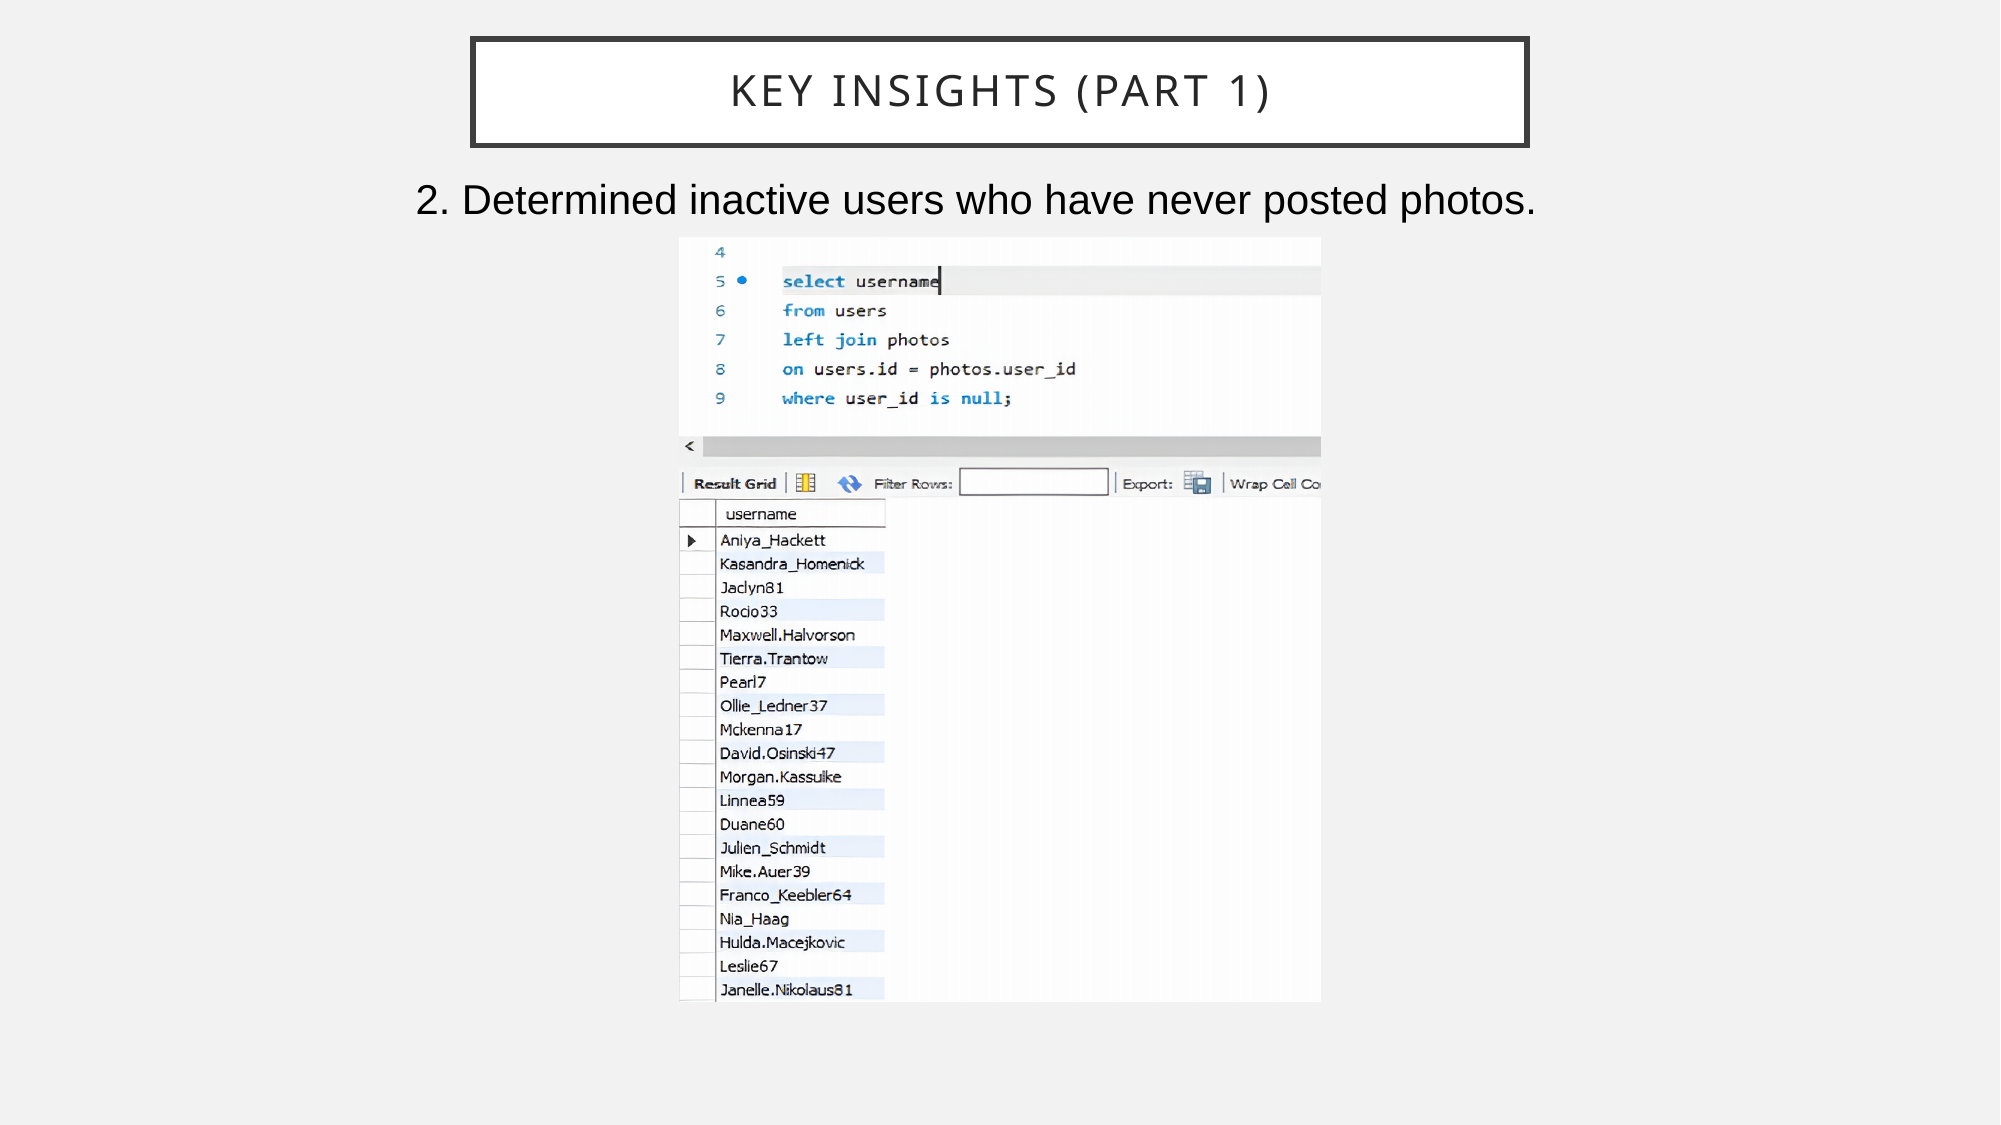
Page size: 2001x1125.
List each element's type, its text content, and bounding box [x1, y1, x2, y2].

list 2. Determined inactive users who have never posted photos. [400, 0, 1554, 524]
picture [679, 237, 1321, 1002]
